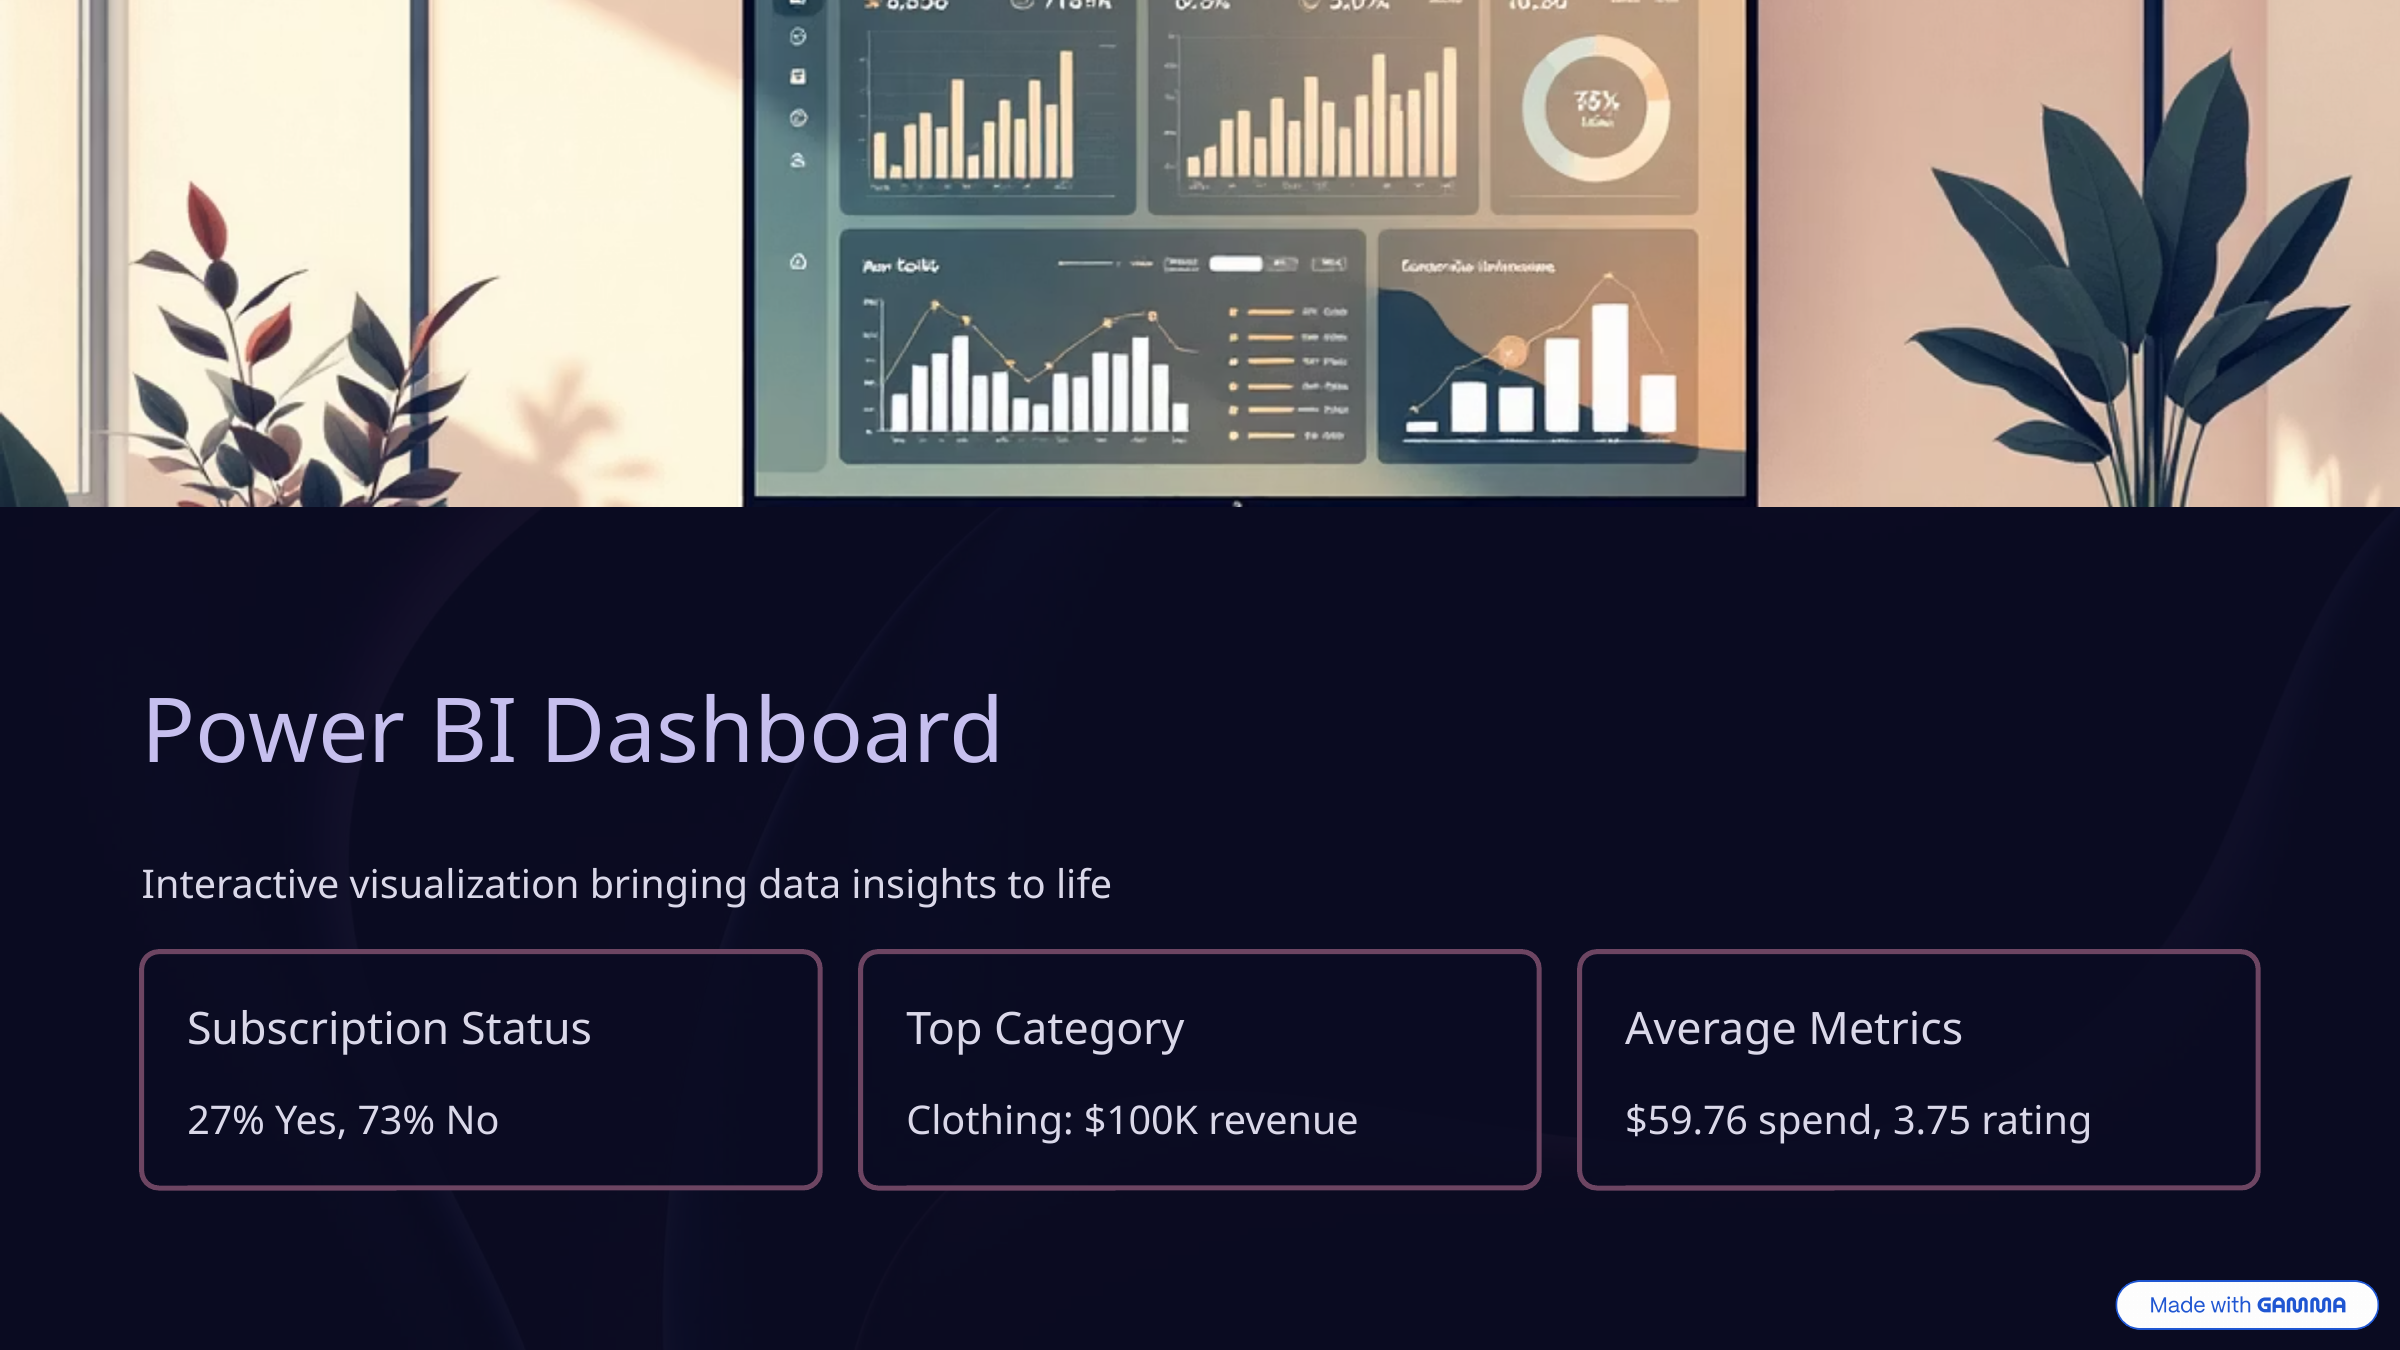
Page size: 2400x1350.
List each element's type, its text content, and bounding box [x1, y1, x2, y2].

text_box Interactive visualization bringing data insights to life [141, 841, 2259, 907]
text_box Clothing: $100K revenue [906, 1077, 1494, 1143]
text_box Subscription Status [187, 997, 638, 1054]
picture [2106, 1271, 2389, 1339]
text_box $59.76 spend, 3.75 rating [1625, 1077, 2213, 1143]
text_box [860, 951, 1540, 1189]
text_box 27% Yes, 73% No [187, 1077, 775, 1143]
text_box Power BI Dashboard [141, 668, 1042, 781]
text_box [1579, 951, 2259, 1189]
text_box Average Metrics [1625, 997, 2076, 1054]
text_box Top Category [906, 997, 1357, 1054]
text_box [141, 951, 821, 1189]
picture [0, 0, 2400, 507]
